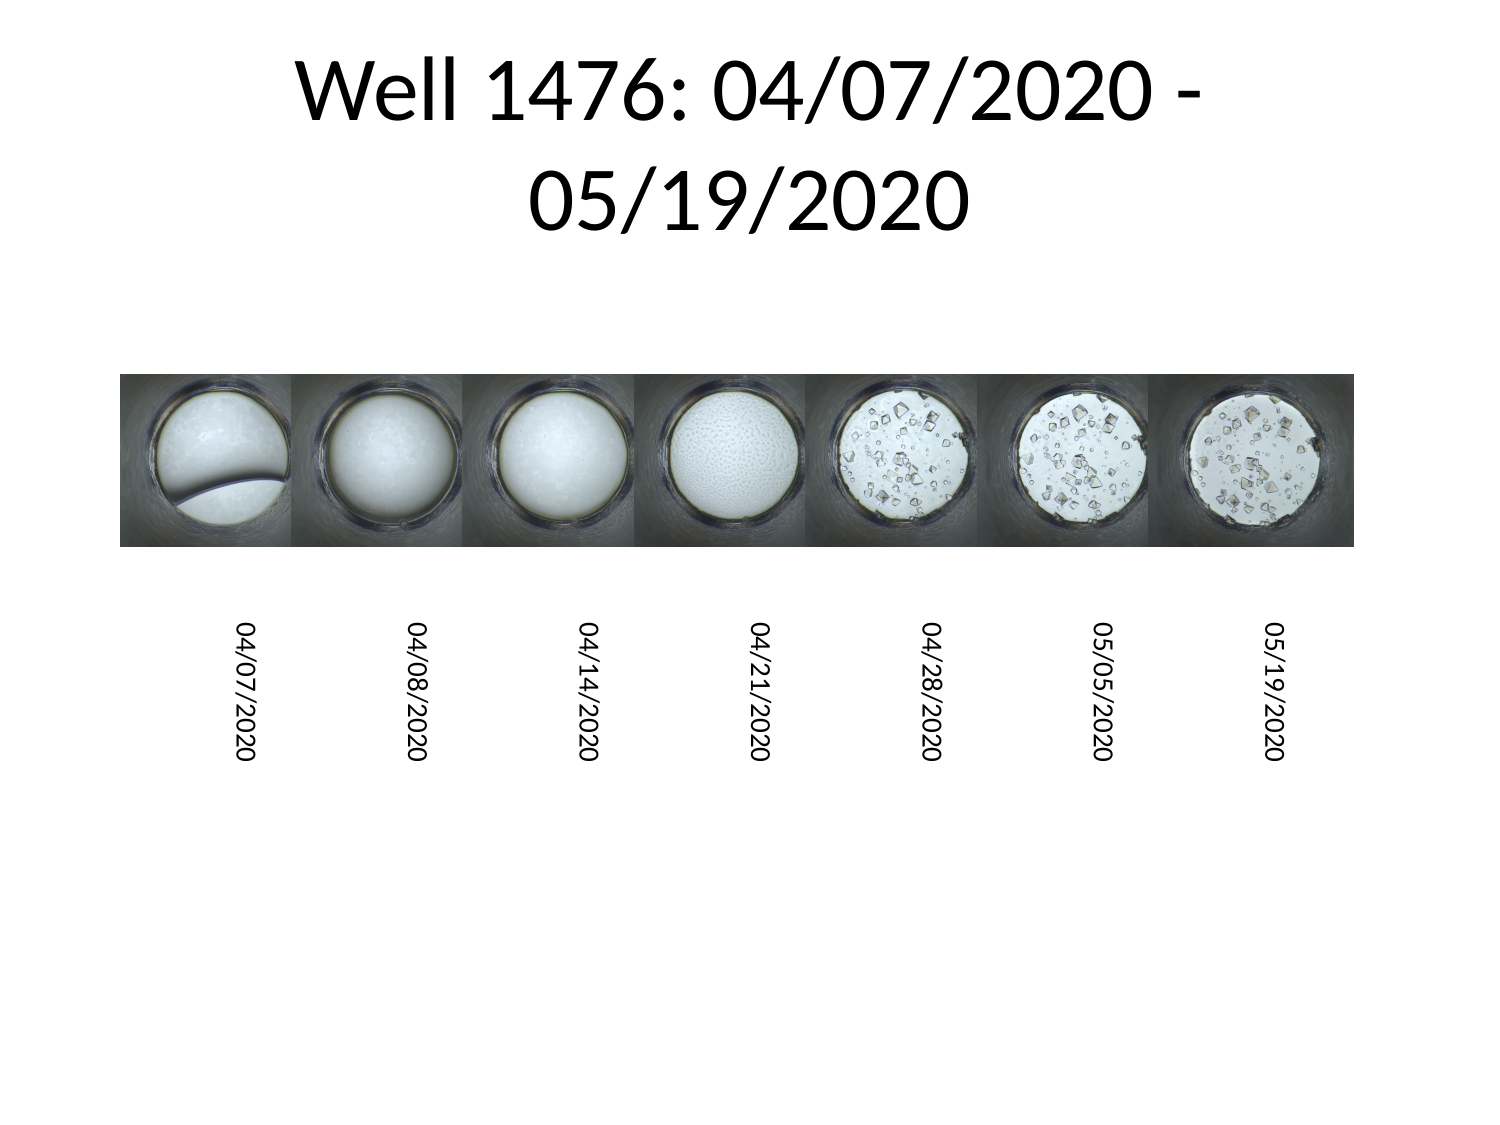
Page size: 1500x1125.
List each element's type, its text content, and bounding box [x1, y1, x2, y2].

text_box 04/14/2020 [566, 607, 662, 779]
picture [119, 374, 1354, 547]
text_box 05/19/2020 [1252, 607, 1347, 779]
text_box 04/08/2020 [394, 607, 490, 779]
text_box 04/21/2020 [737, 607, 833, 779]
text_box 04/07/2020 [223, 607, 319, 779]
text_box 04/28/2020 [909, 607, 1004, 779]
title Well 1476: 04/07/2020 - 05/19/2020 [75, 45, 1425, 233]
text_box 05/05/2020 [1080, 607, 1176, 779]
